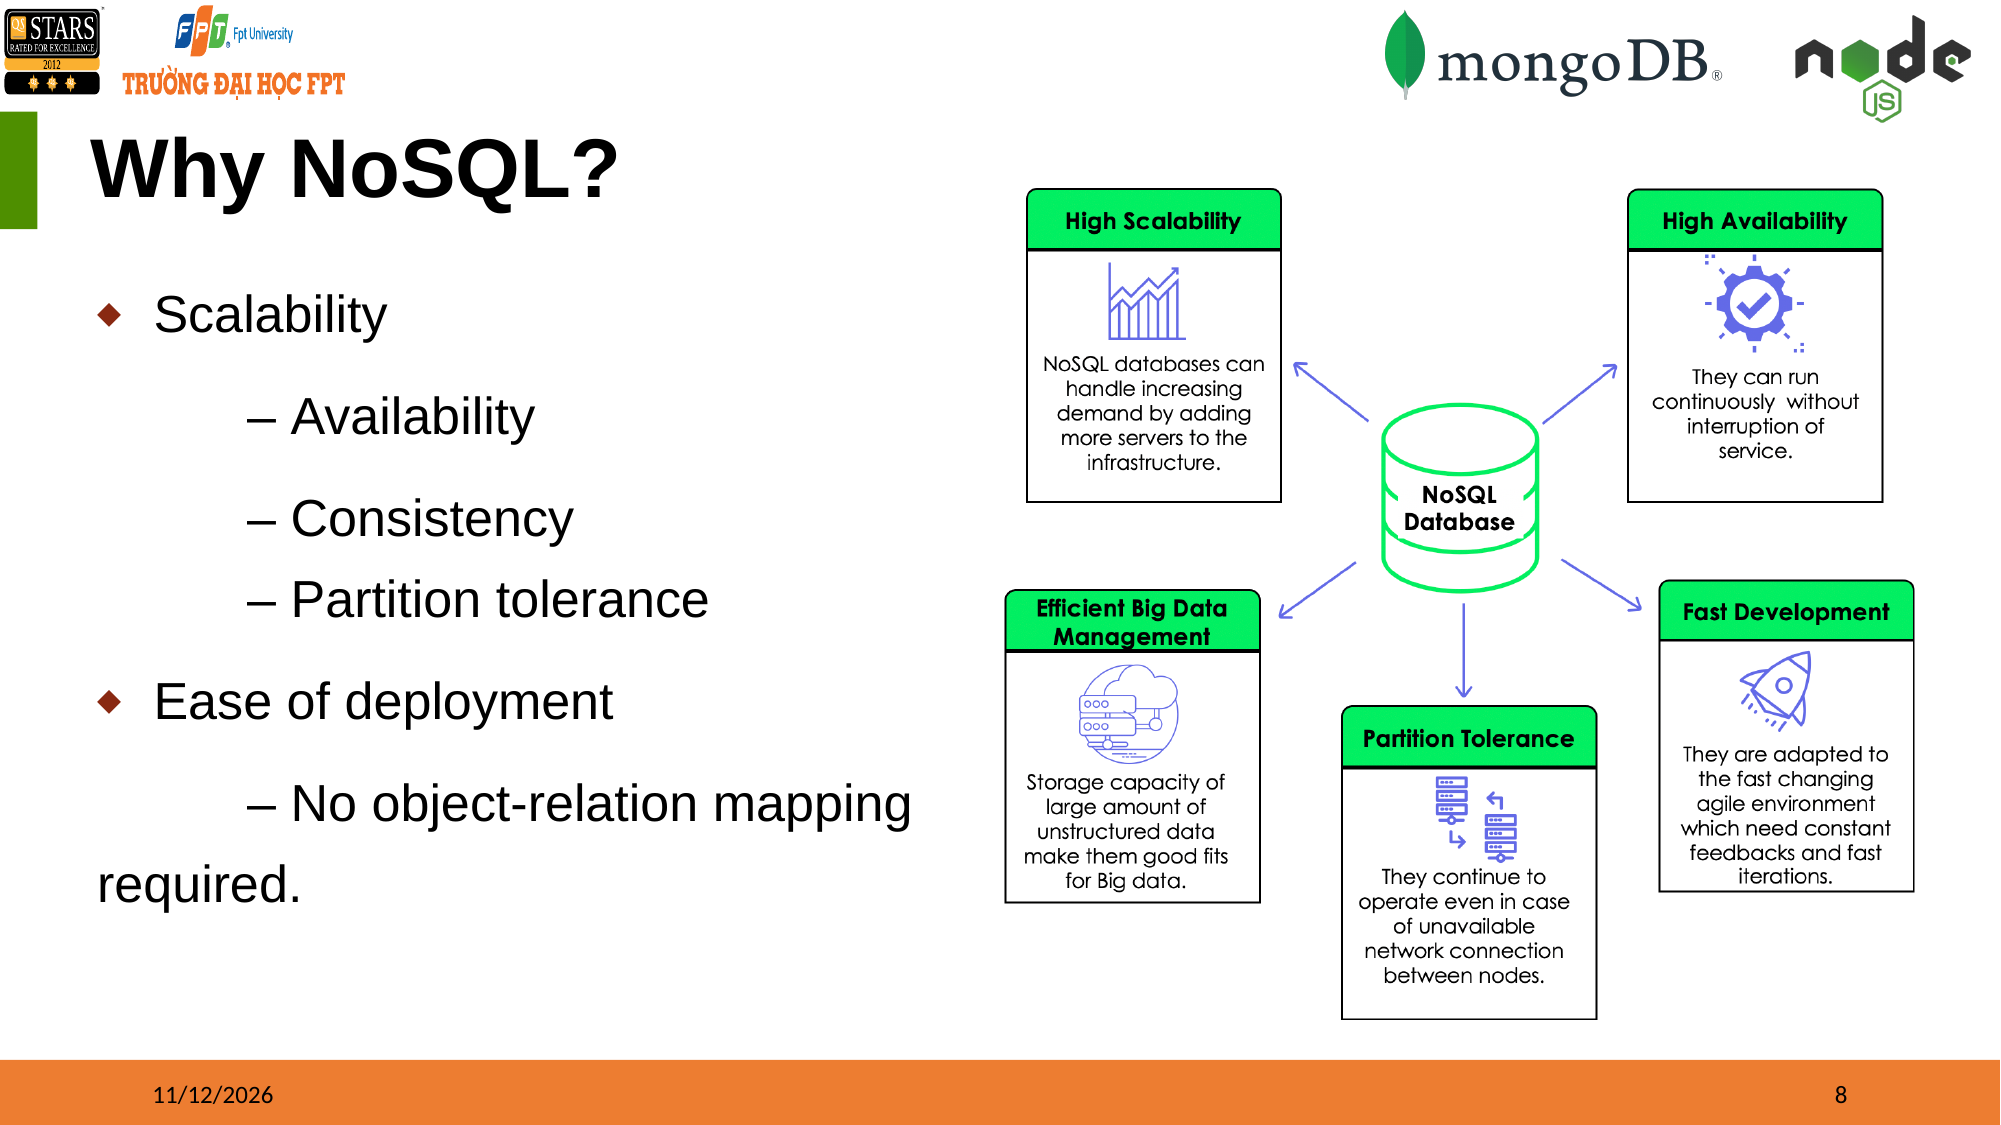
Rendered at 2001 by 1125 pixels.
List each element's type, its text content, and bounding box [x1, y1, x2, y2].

picture [1383, 8, 1724, 101]
list Scalability – Availability – Consistency – Partition tolerance Ease of deployment – No object-relation mapping required. [82, 254, 980, 1014]
title Why NoSQL? [37, 111, 1978, 230]
slide_number 8 [1412, 1063, 1863, 1124]
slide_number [137, 1063, 588, 1124]
picture [1766, 0, 2000, 157]
picture [980, 170, 1937, 1031]
